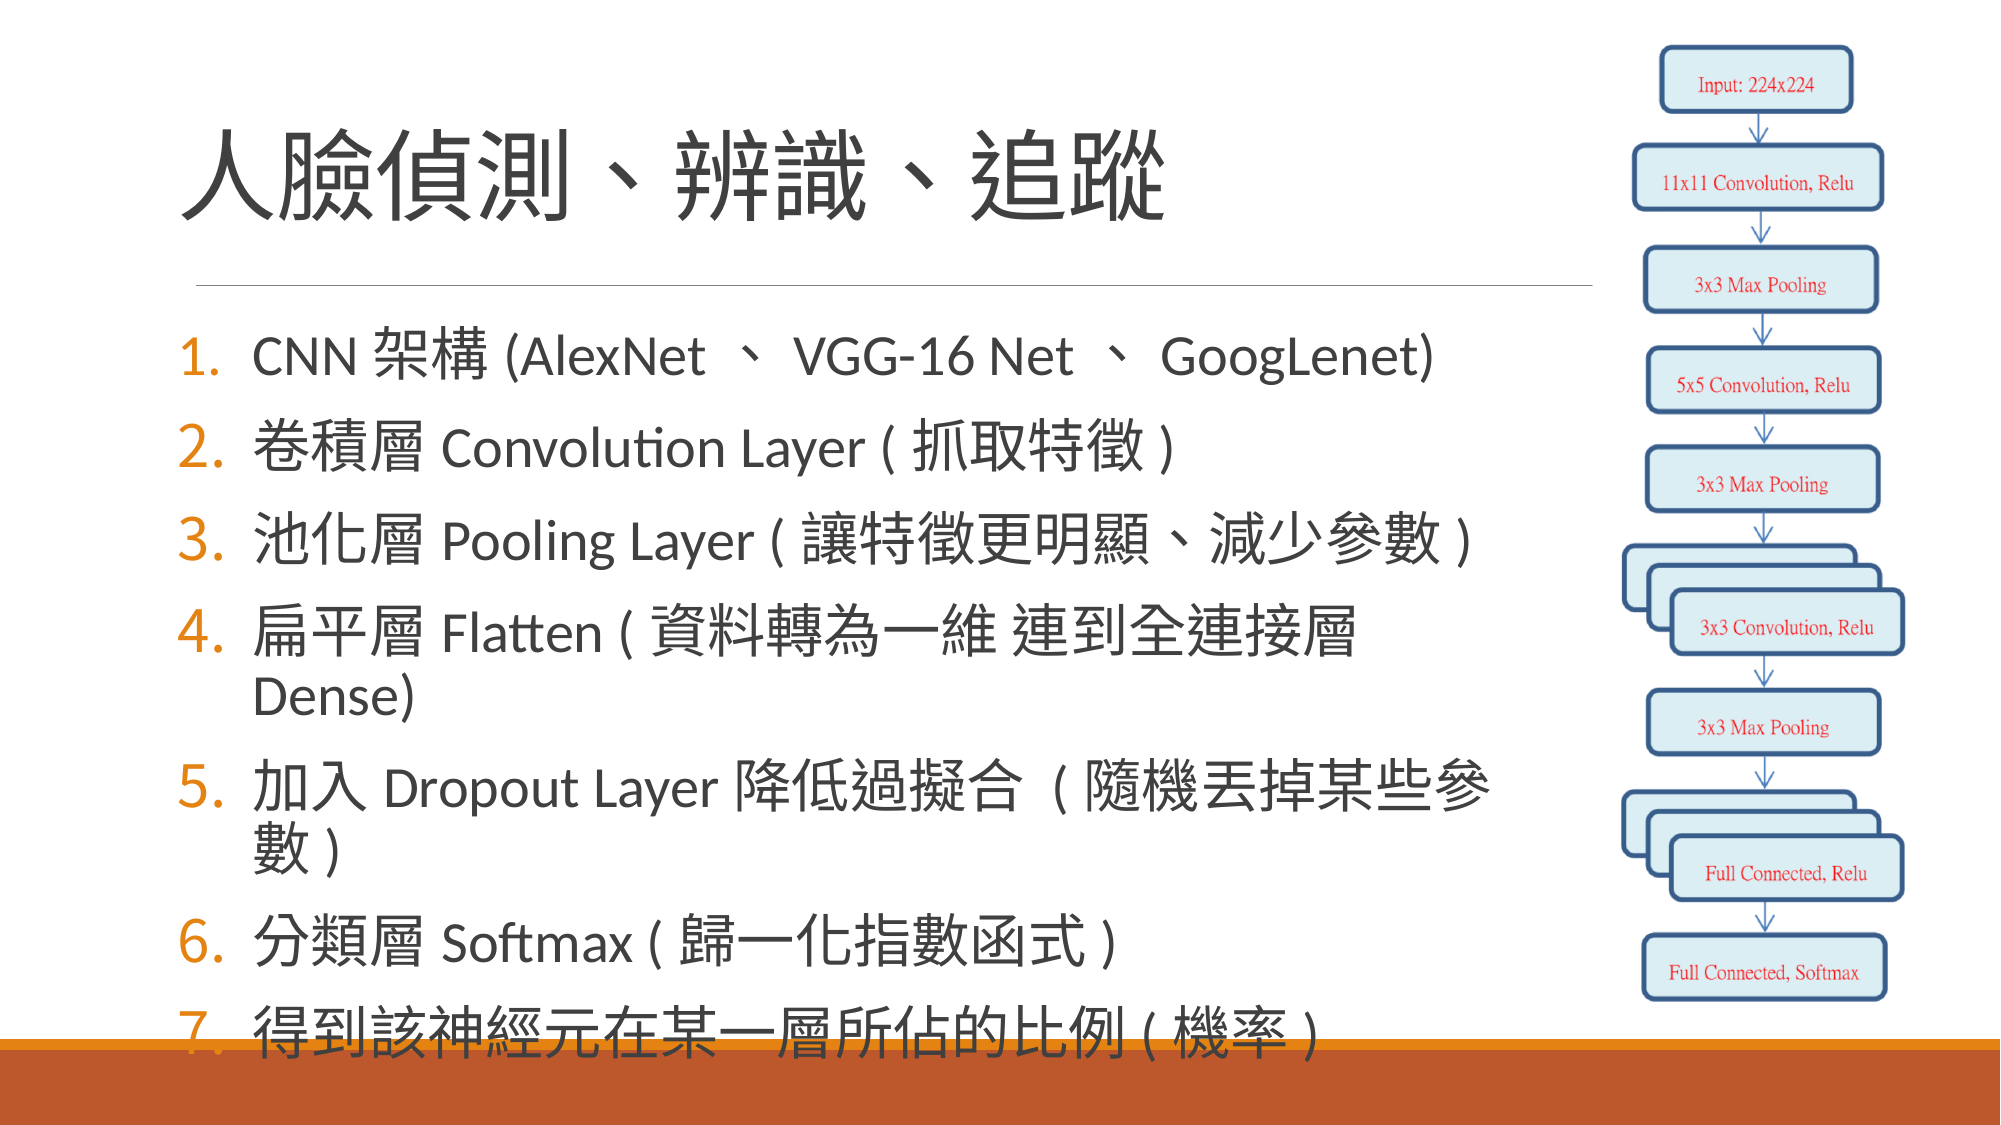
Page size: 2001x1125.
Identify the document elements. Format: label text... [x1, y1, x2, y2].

picture [1269, 45, 2000, 1020]
list CNN架構(AlexNet、VGG-16 Net、GoogLenet) 卷積層Convolution Layer (抓取特徵) 池化層Pooling Layer (讓特徵更明顯、減少參數) 扁平層Flatten (資料轉為一維 連到全連接層Dense) 加入Dropout Layer降低過擬合 (隨機丟掉某些參數) 分類層Softmax (歸一化指數函式) 得到該神經元在某一層所佔的比例(機率) [177, 318, 1504, 1032]
title 人臉偵測、辨識、追蹤 [162, 3, 1241, 242]
